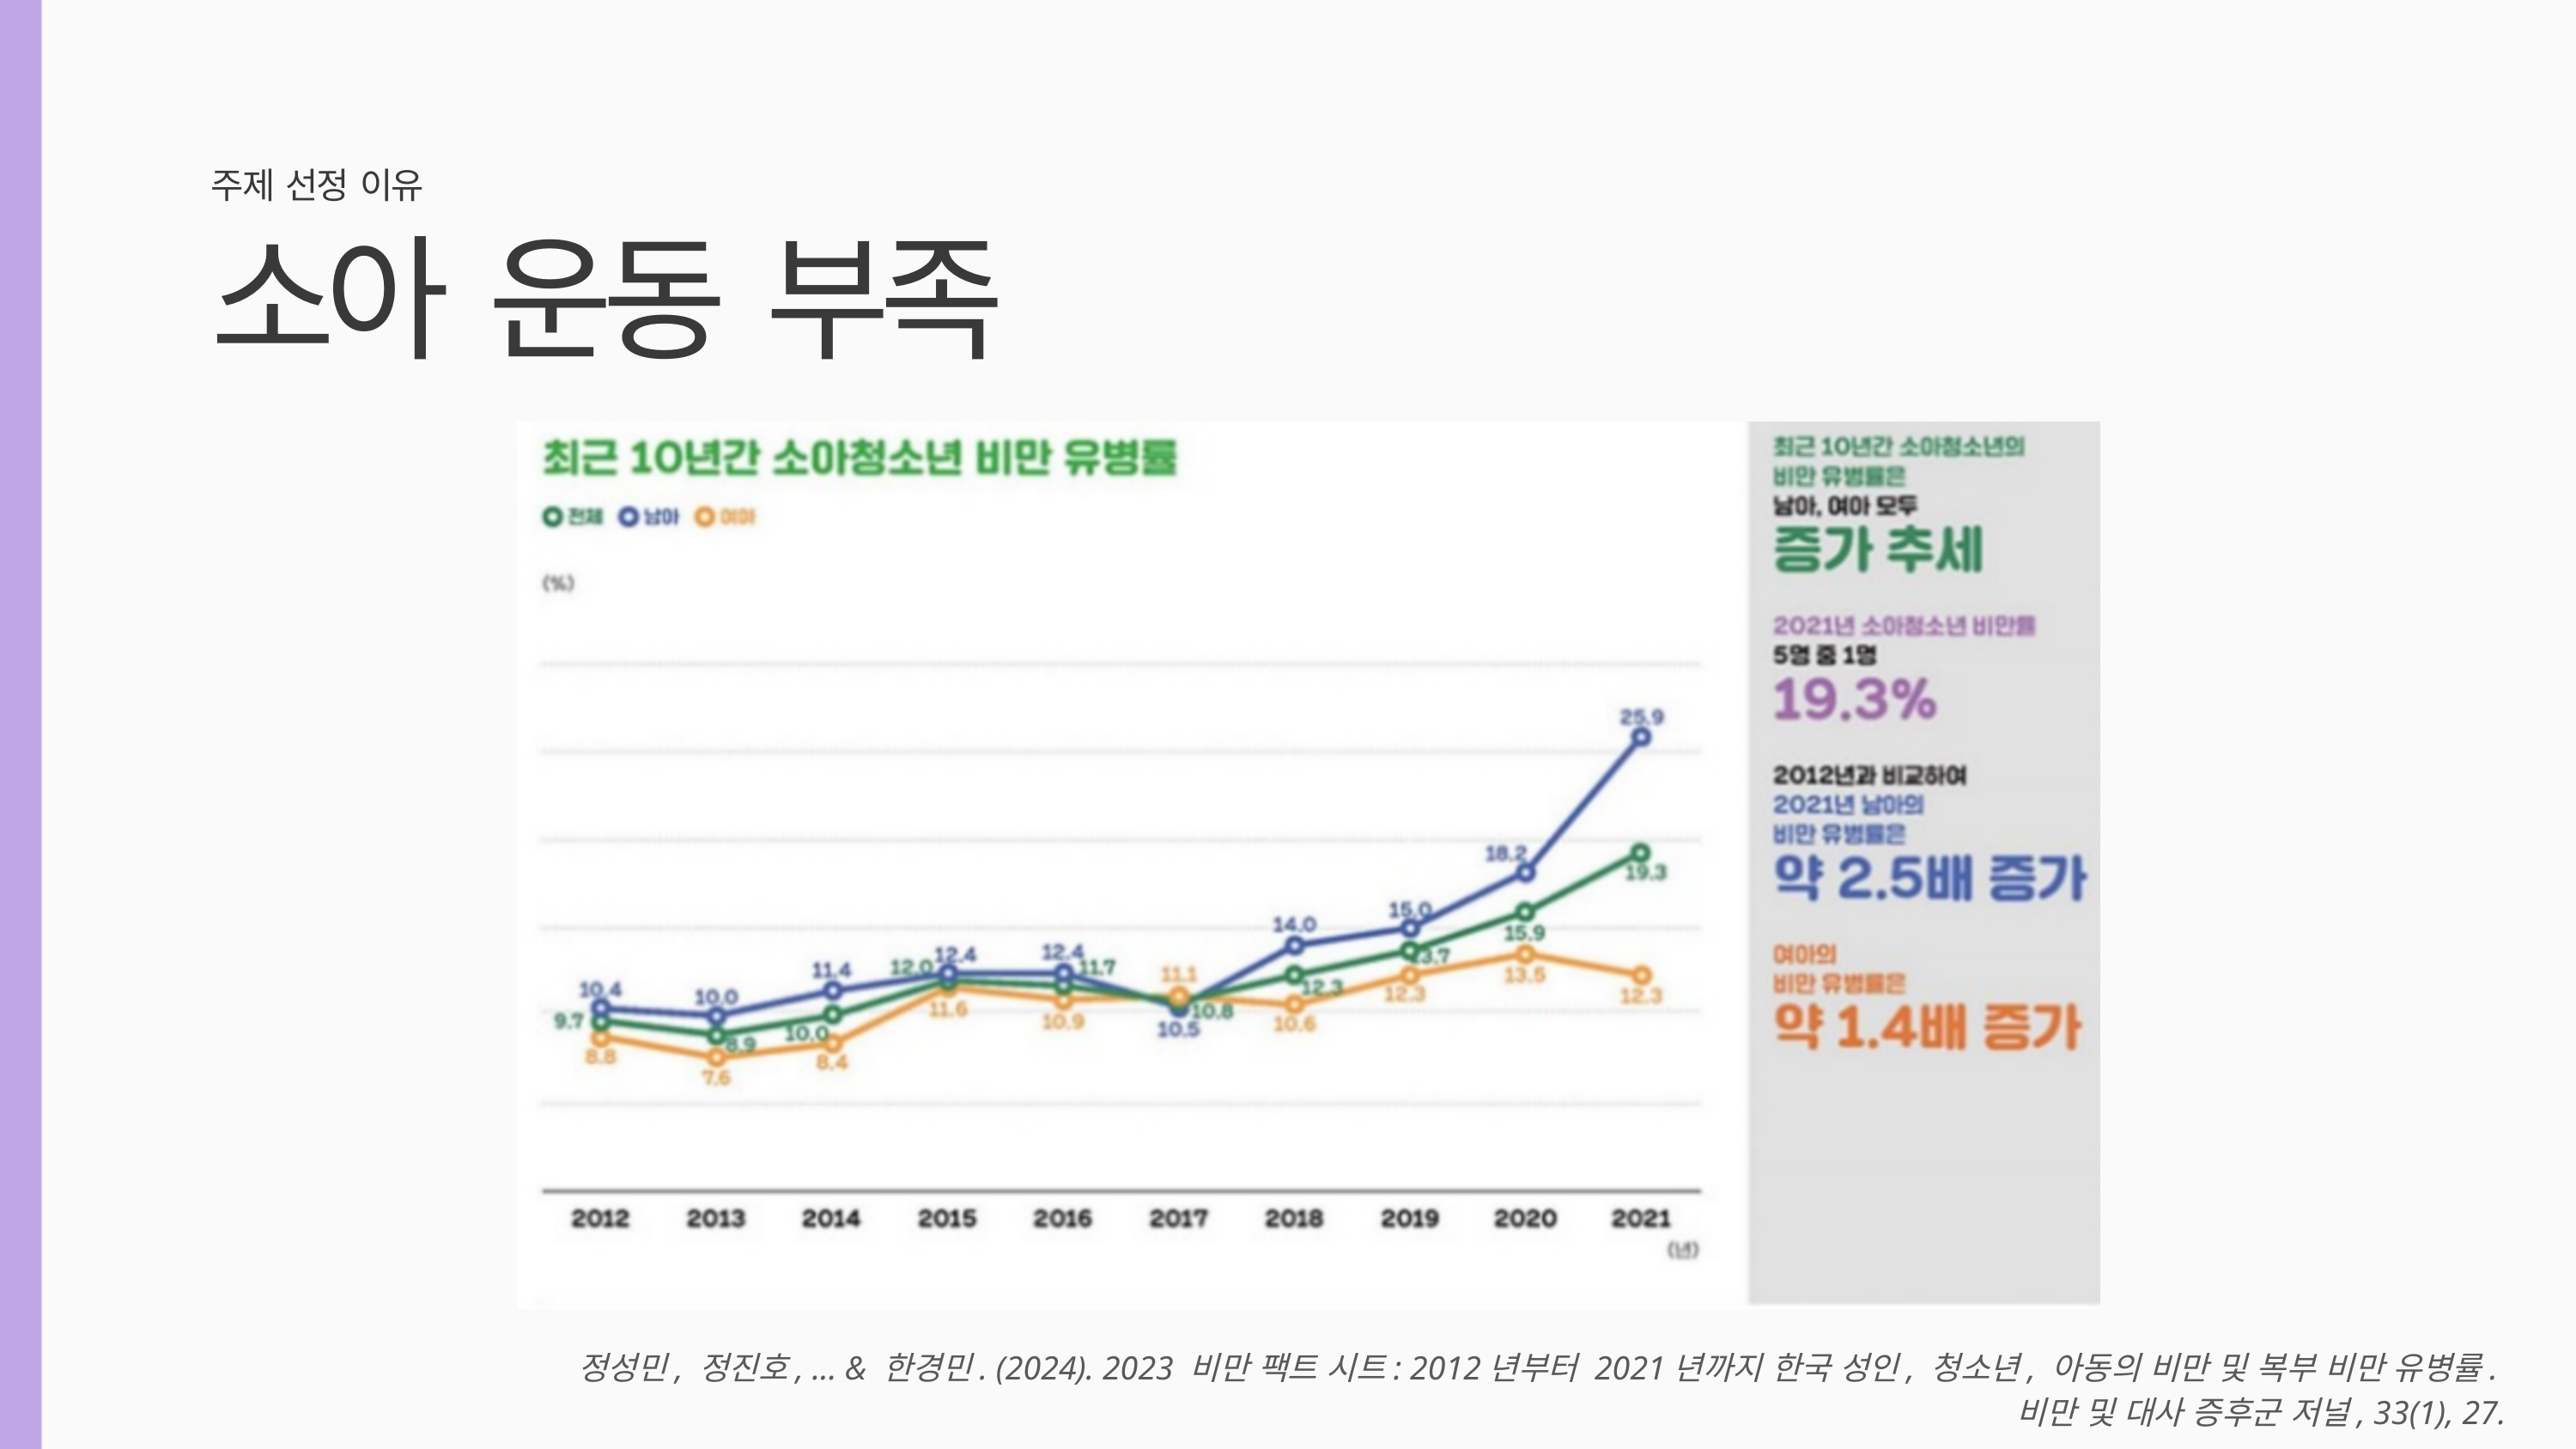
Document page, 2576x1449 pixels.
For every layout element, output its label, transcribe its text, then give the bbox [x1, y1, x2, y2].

text_box 주제 선정 이유 [210, 155, 1093, 185]
text_box 소아 운동 부족 [210, 185, 1115, 378]
picture [516, 421, 2101, 1310]
text_box 정성민, 정진호, ... & 한경민. (2024). 2023 비만 팩트 시트: 2012년부터 2021년까지 한국 성인, 청소년, 아동의 비만 및 복부 비만 유병률. 비만 및 대사 증후군 저널, 33(1), 27. [271, 1341, 2506, 1431]
picture [0, 0, 44, 1449]
